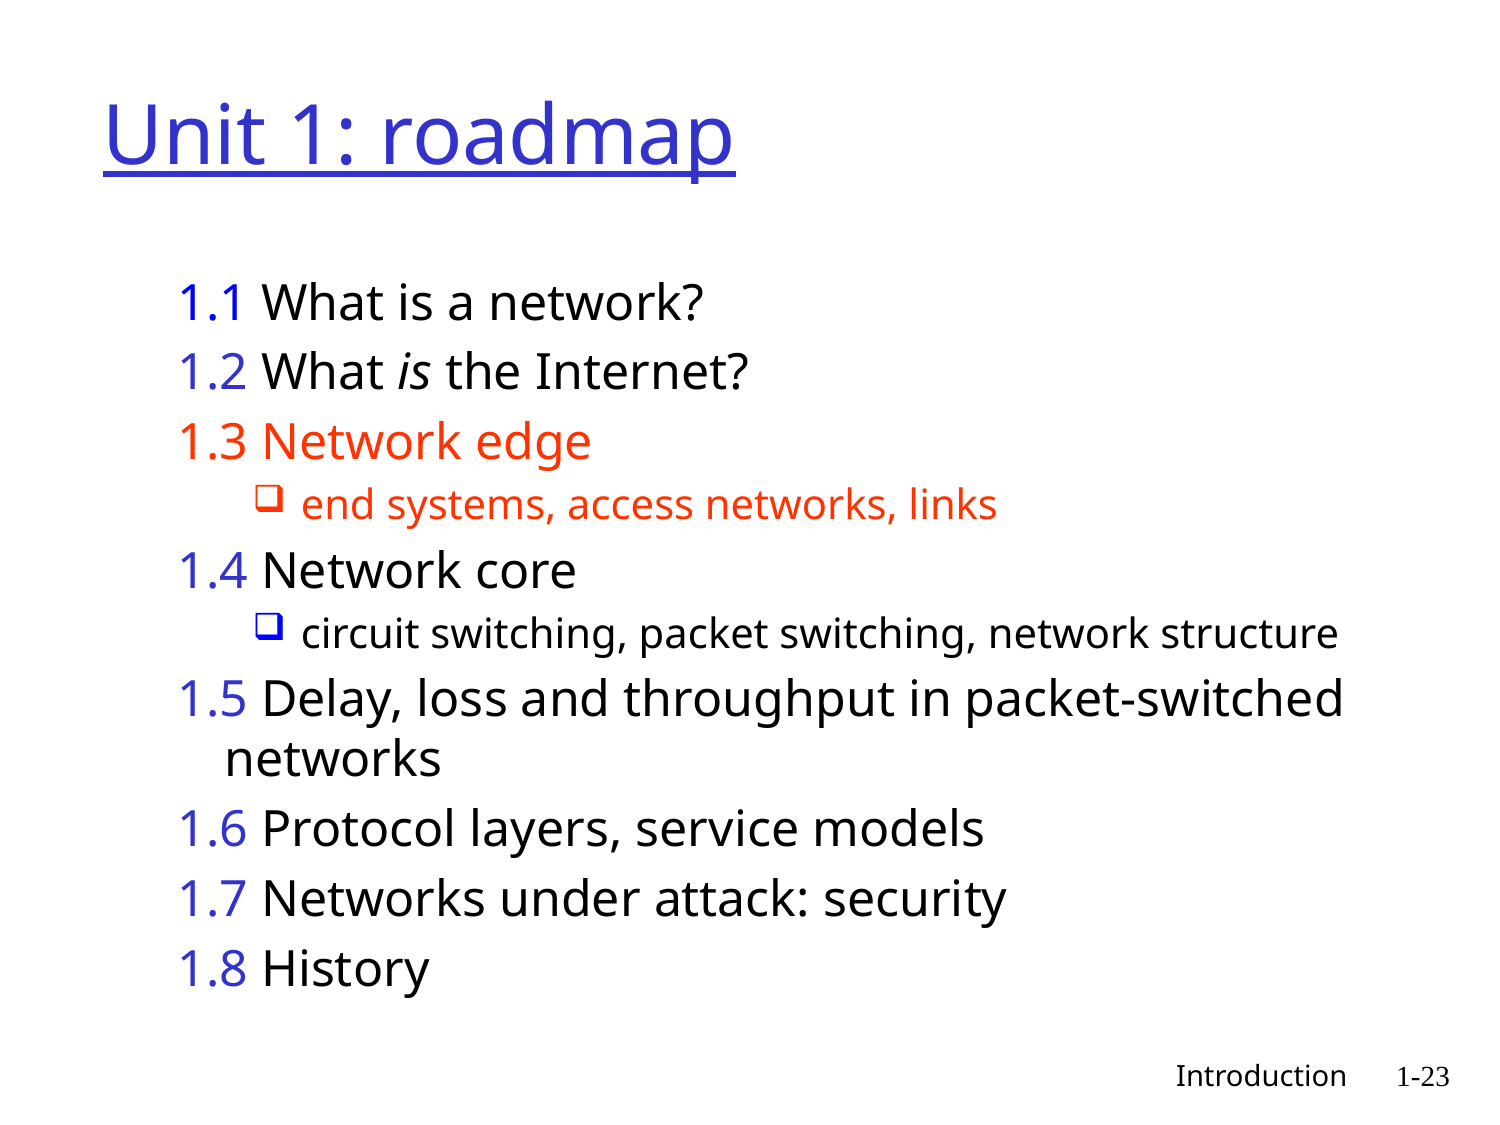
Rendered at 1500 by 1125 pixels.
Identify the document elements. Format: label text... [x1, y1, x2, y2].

slide_number 1-23 [1362, 1049, 1466, 1125]
title Unit 1: roadmap [87, 37, 1363, 226]
footer Introduction [887, 1049, 1362, 1125]
list 1.1 What is a network? 1.2 What is the Internet? 1.3 Network edge end systems, access networks, links 1.4 Network core circuit switching, packet switching, network structure 1.5 Delay, loss and throughput in packet-switched networks 1.6 Protocol layers, service models 1.7 Networks under attack: security 1.8 History [87, 262, 1435, 1026]
